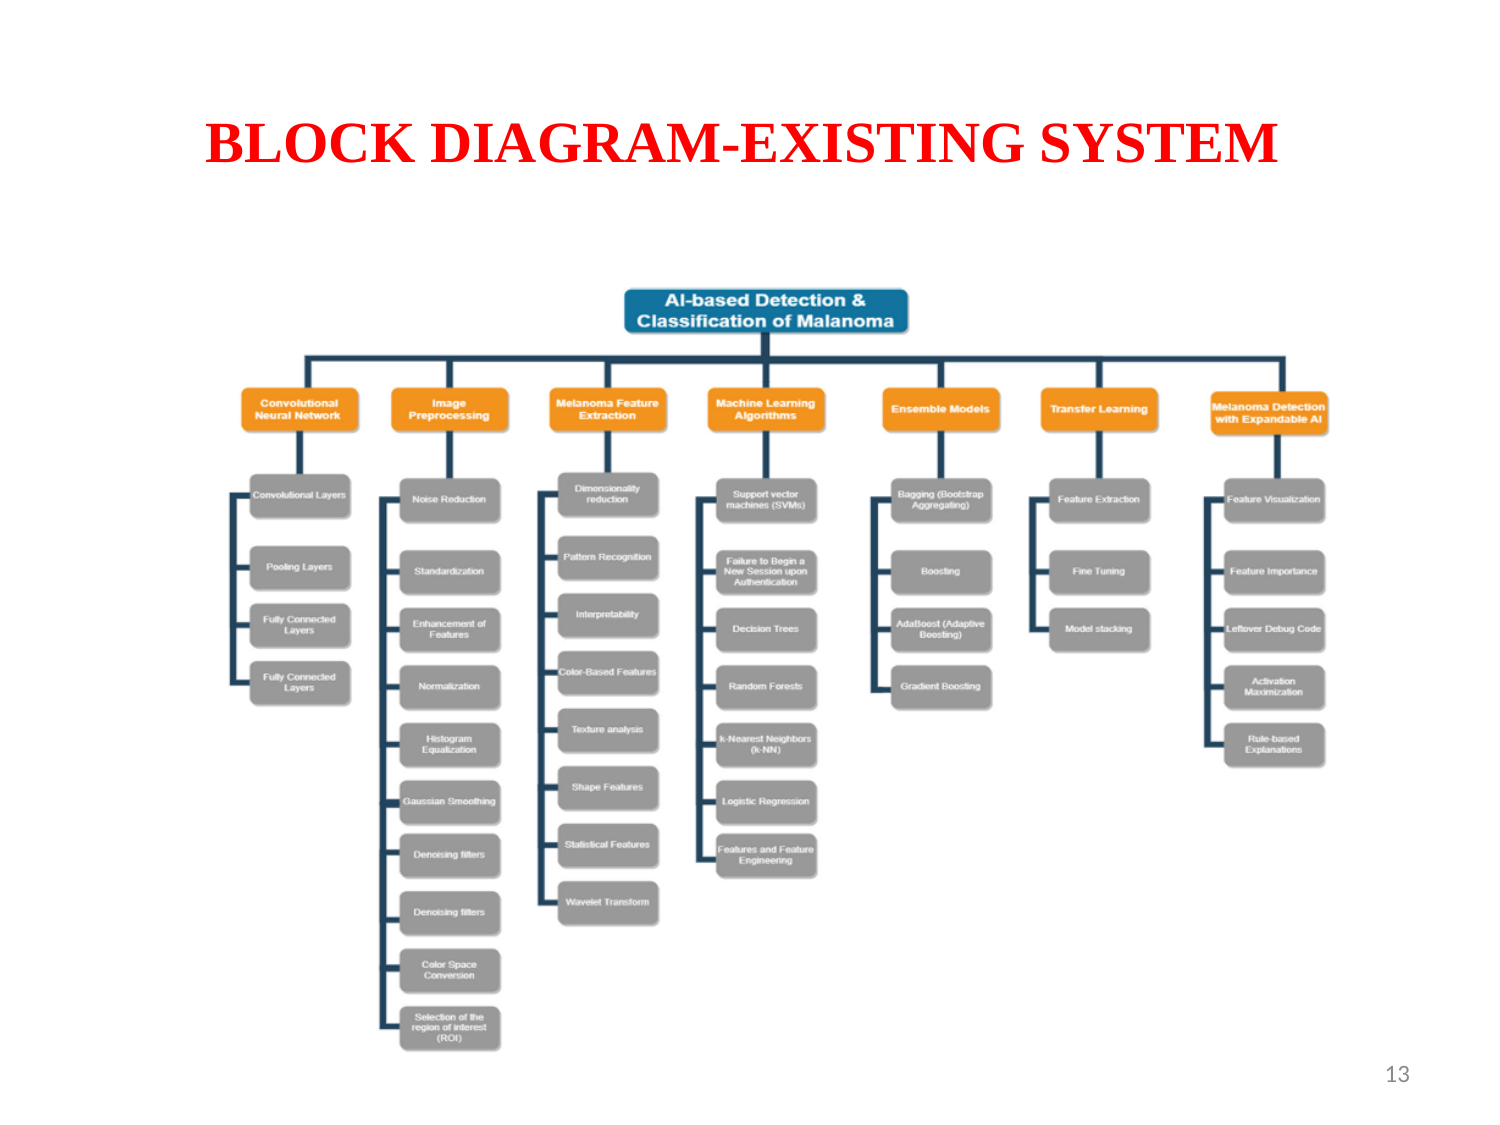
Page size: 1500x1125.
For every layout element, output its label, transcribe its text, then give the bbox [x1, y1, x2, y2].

title BLOCK DIAGRAM-EXISTING SYSTEM [75, 45, 1425, 233]
slide_number 13 [1074, 1042, 1425, 1103]
picture [158, 274, 1342, 1067]
